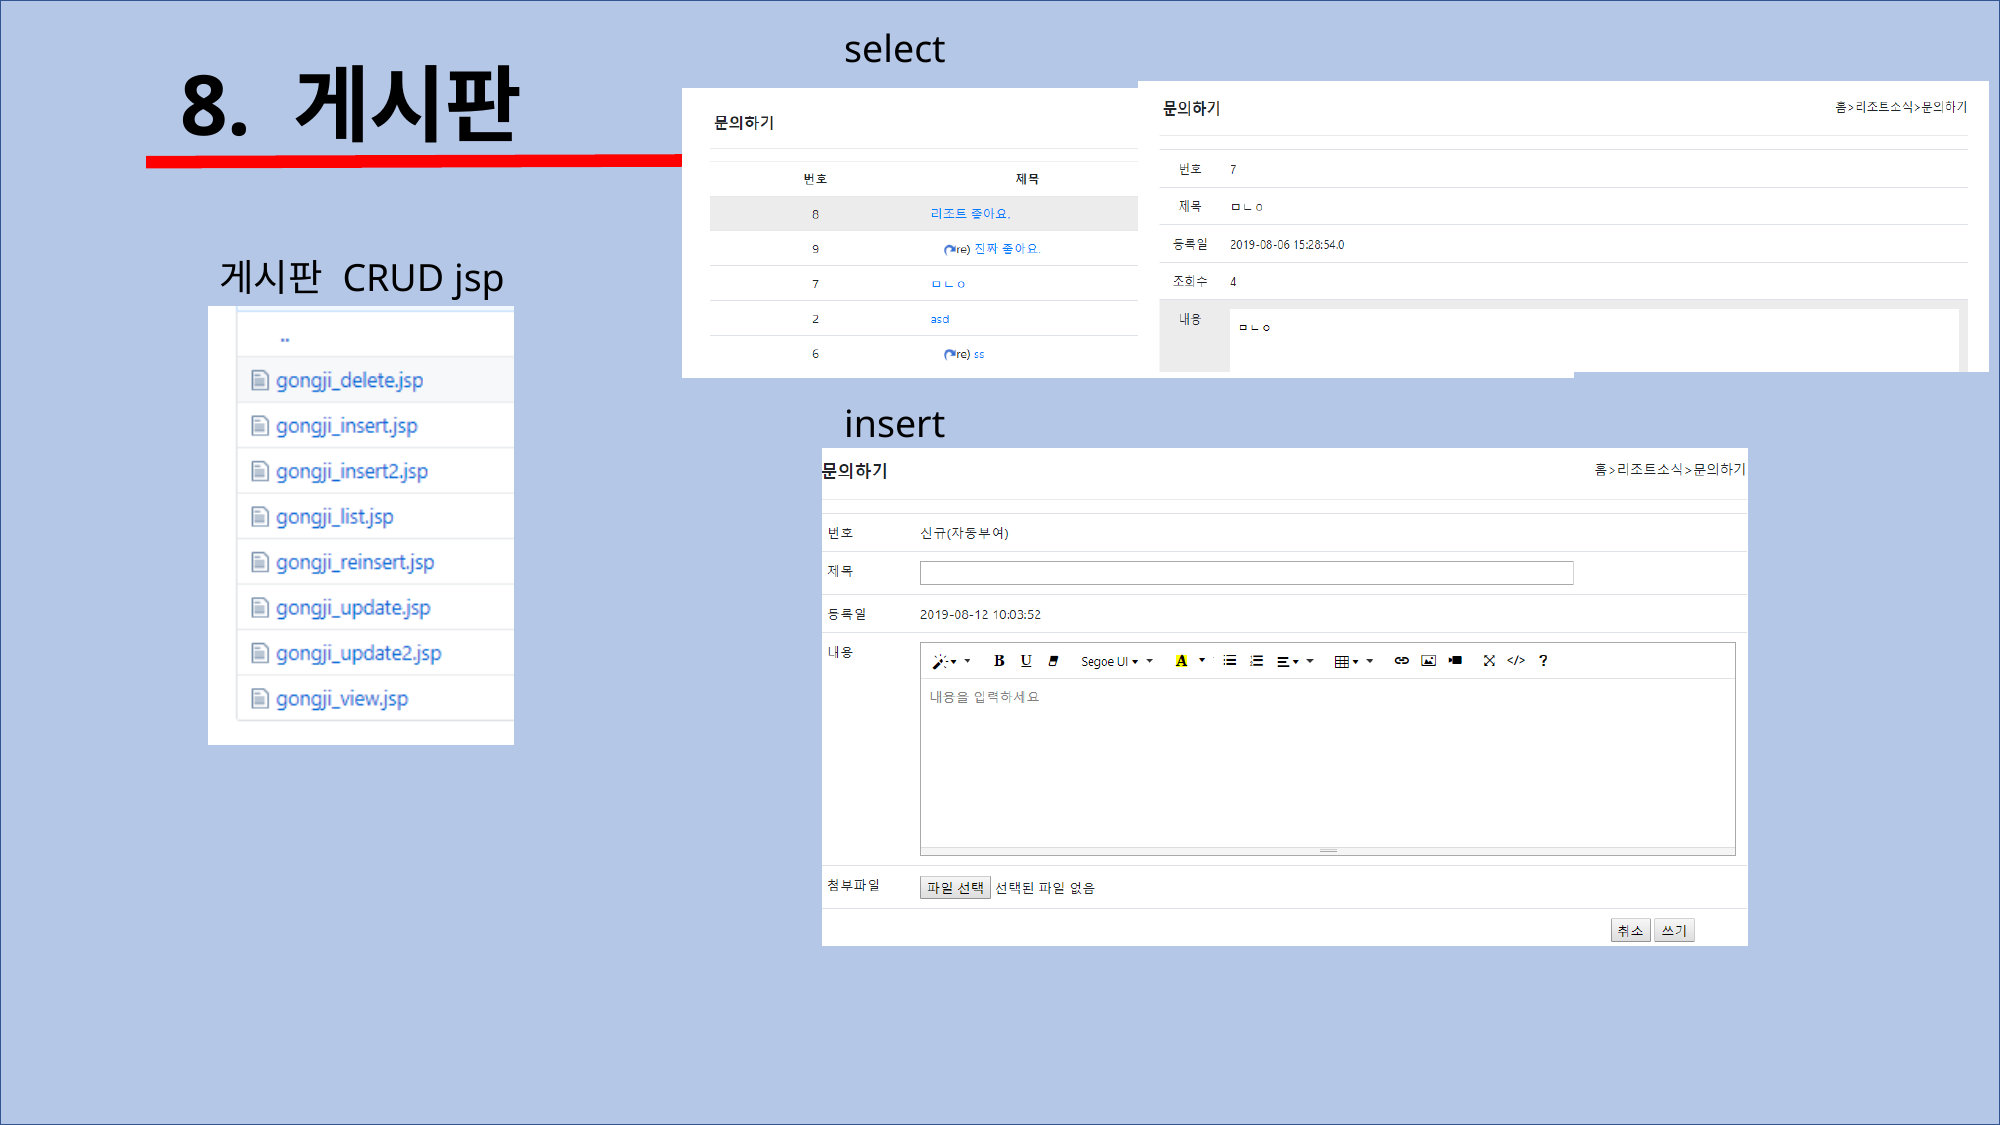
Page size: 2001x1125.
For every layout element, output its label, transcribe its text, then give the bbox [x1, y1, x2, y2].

text_box 8. 게시판 [165, 44, 1705, 160]
picture [822, 448, 1748, 946]
text_box select [829, 17, 1447, 78]
text_box [0, 0, 2000, 1125]
picture [208, 306, 514, 745]
text_box insert [829, 392, 1447, 448]
picture [682, 81, 1989, 378]
text_box 게시판 CRUD jsp [204, 246, 682, 306]
